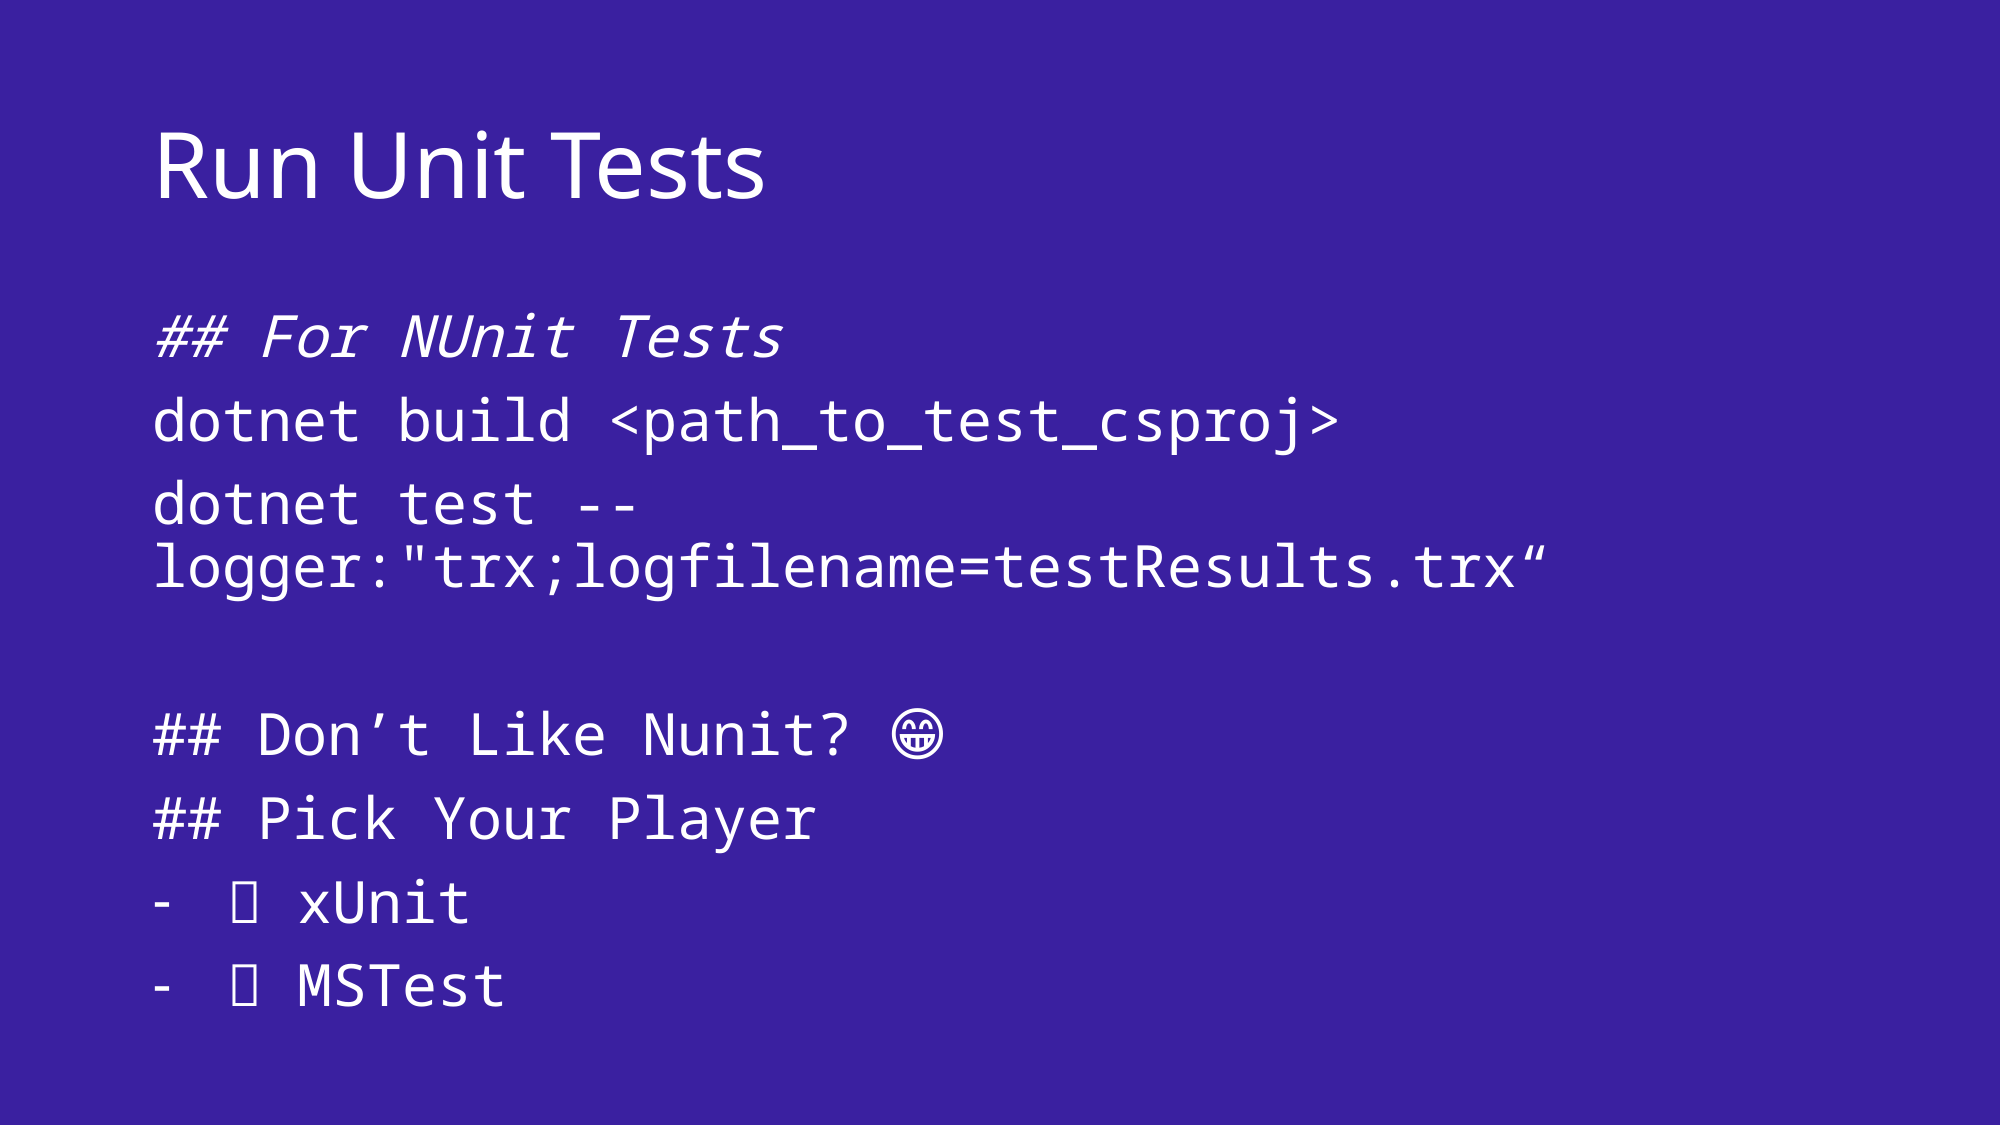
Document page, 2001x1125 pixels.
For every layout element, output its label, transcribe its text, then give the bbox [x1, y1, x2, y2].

title Run Unit Tests [137, 59, 1863, 278]
list ## For NUnit Tests dotnet build <path_to_test_csproj> dotnet test --logger:"trx;logfilename=testResults.trx“ ## Don’t Like Nunit? 😁 ## Pick Your Player ✅ xUnit ✅ MSTest [137, 299, 1942, 1014]
